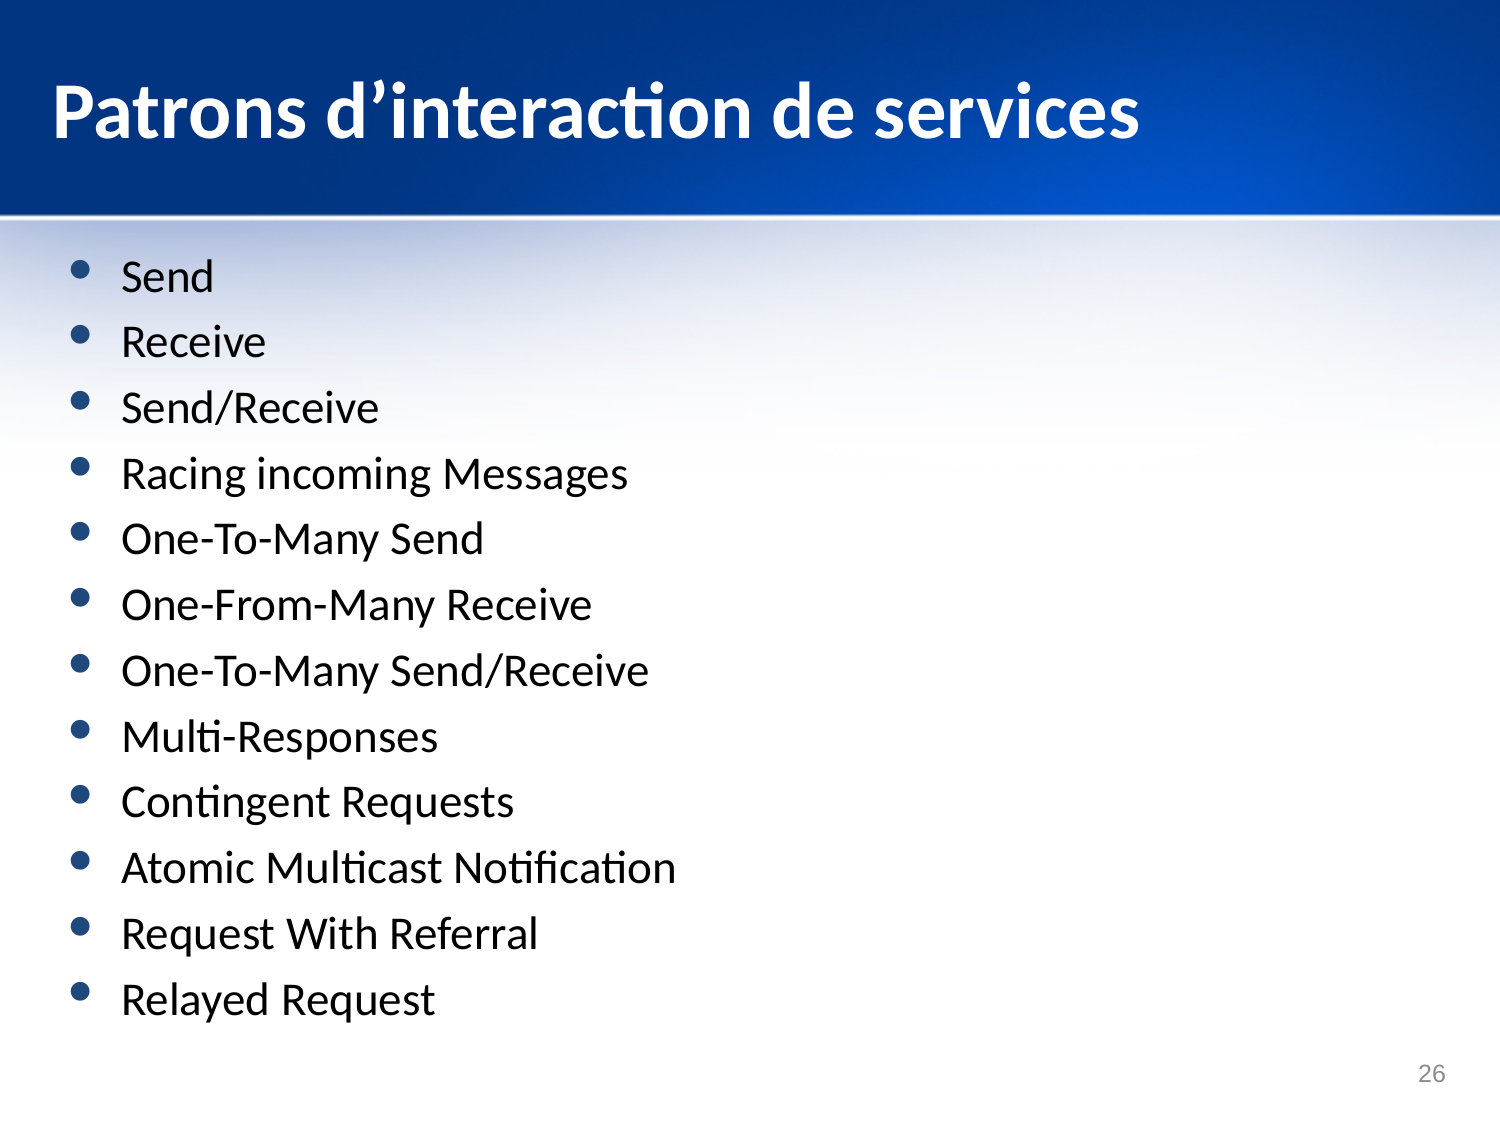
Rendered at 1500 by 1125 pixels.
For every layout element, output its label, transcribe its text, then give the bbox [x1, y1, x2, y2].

slide_number 26 [1111, 1042, 1462, 1103]
picture [0, 0, 1500, 1125]
list Send Receive Send/Receive Racing incoming Messages One-To-Many Send One-From-Many Receive One-To-Many Send/Receive Multi-Responses Contingent Requests Atomic Multicast Notification Request With Referral Relayed Request [53, 237, 1479, 1038]
title Patrons d’interaction de services [37, 12, 1225, 200]
